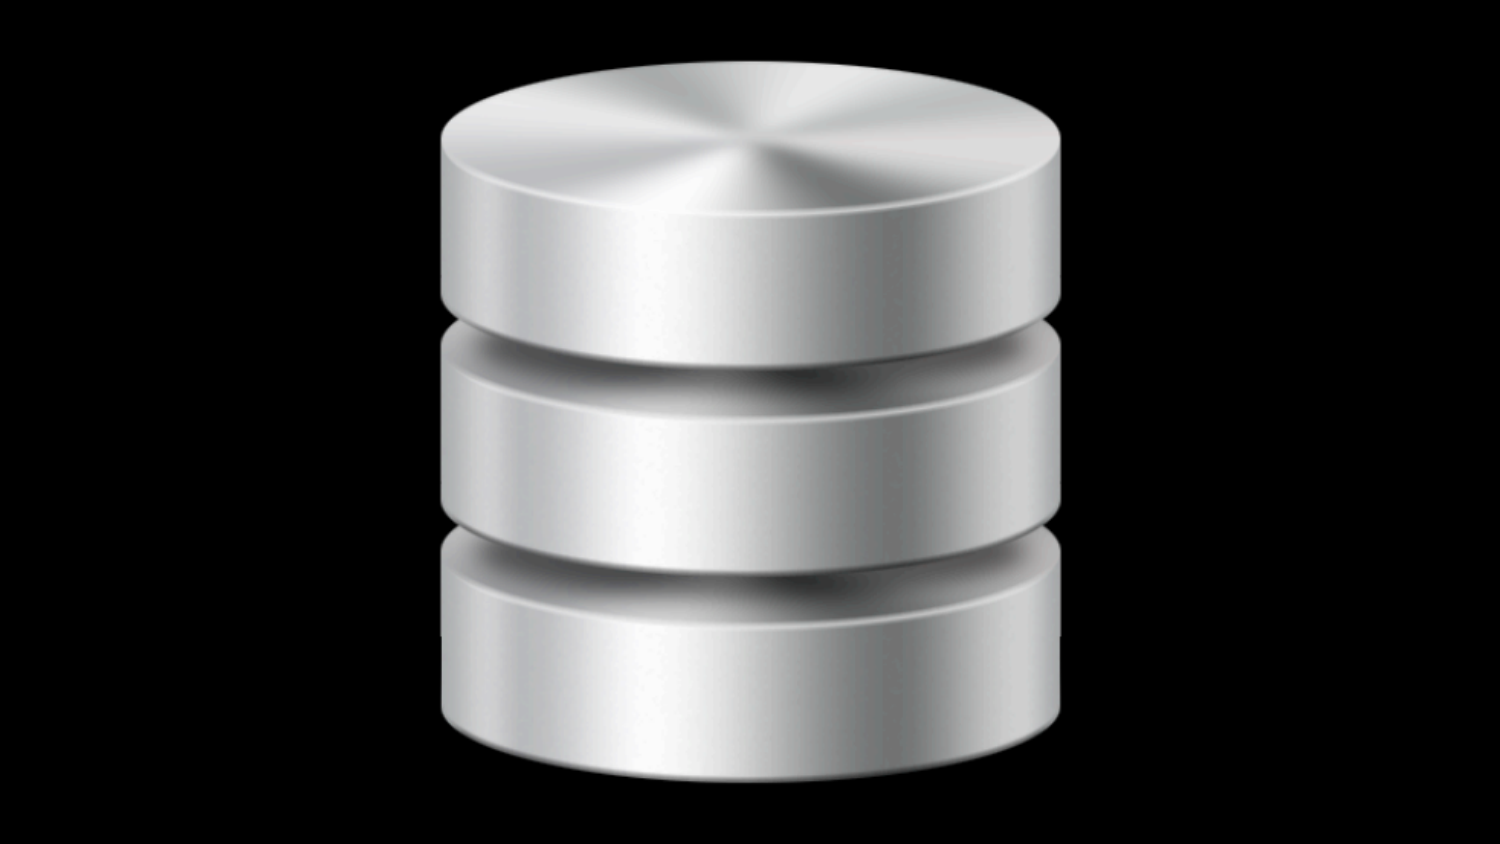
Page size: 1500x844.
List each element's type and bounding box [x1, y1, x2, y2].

picture [338, 9, 1162, 834]
